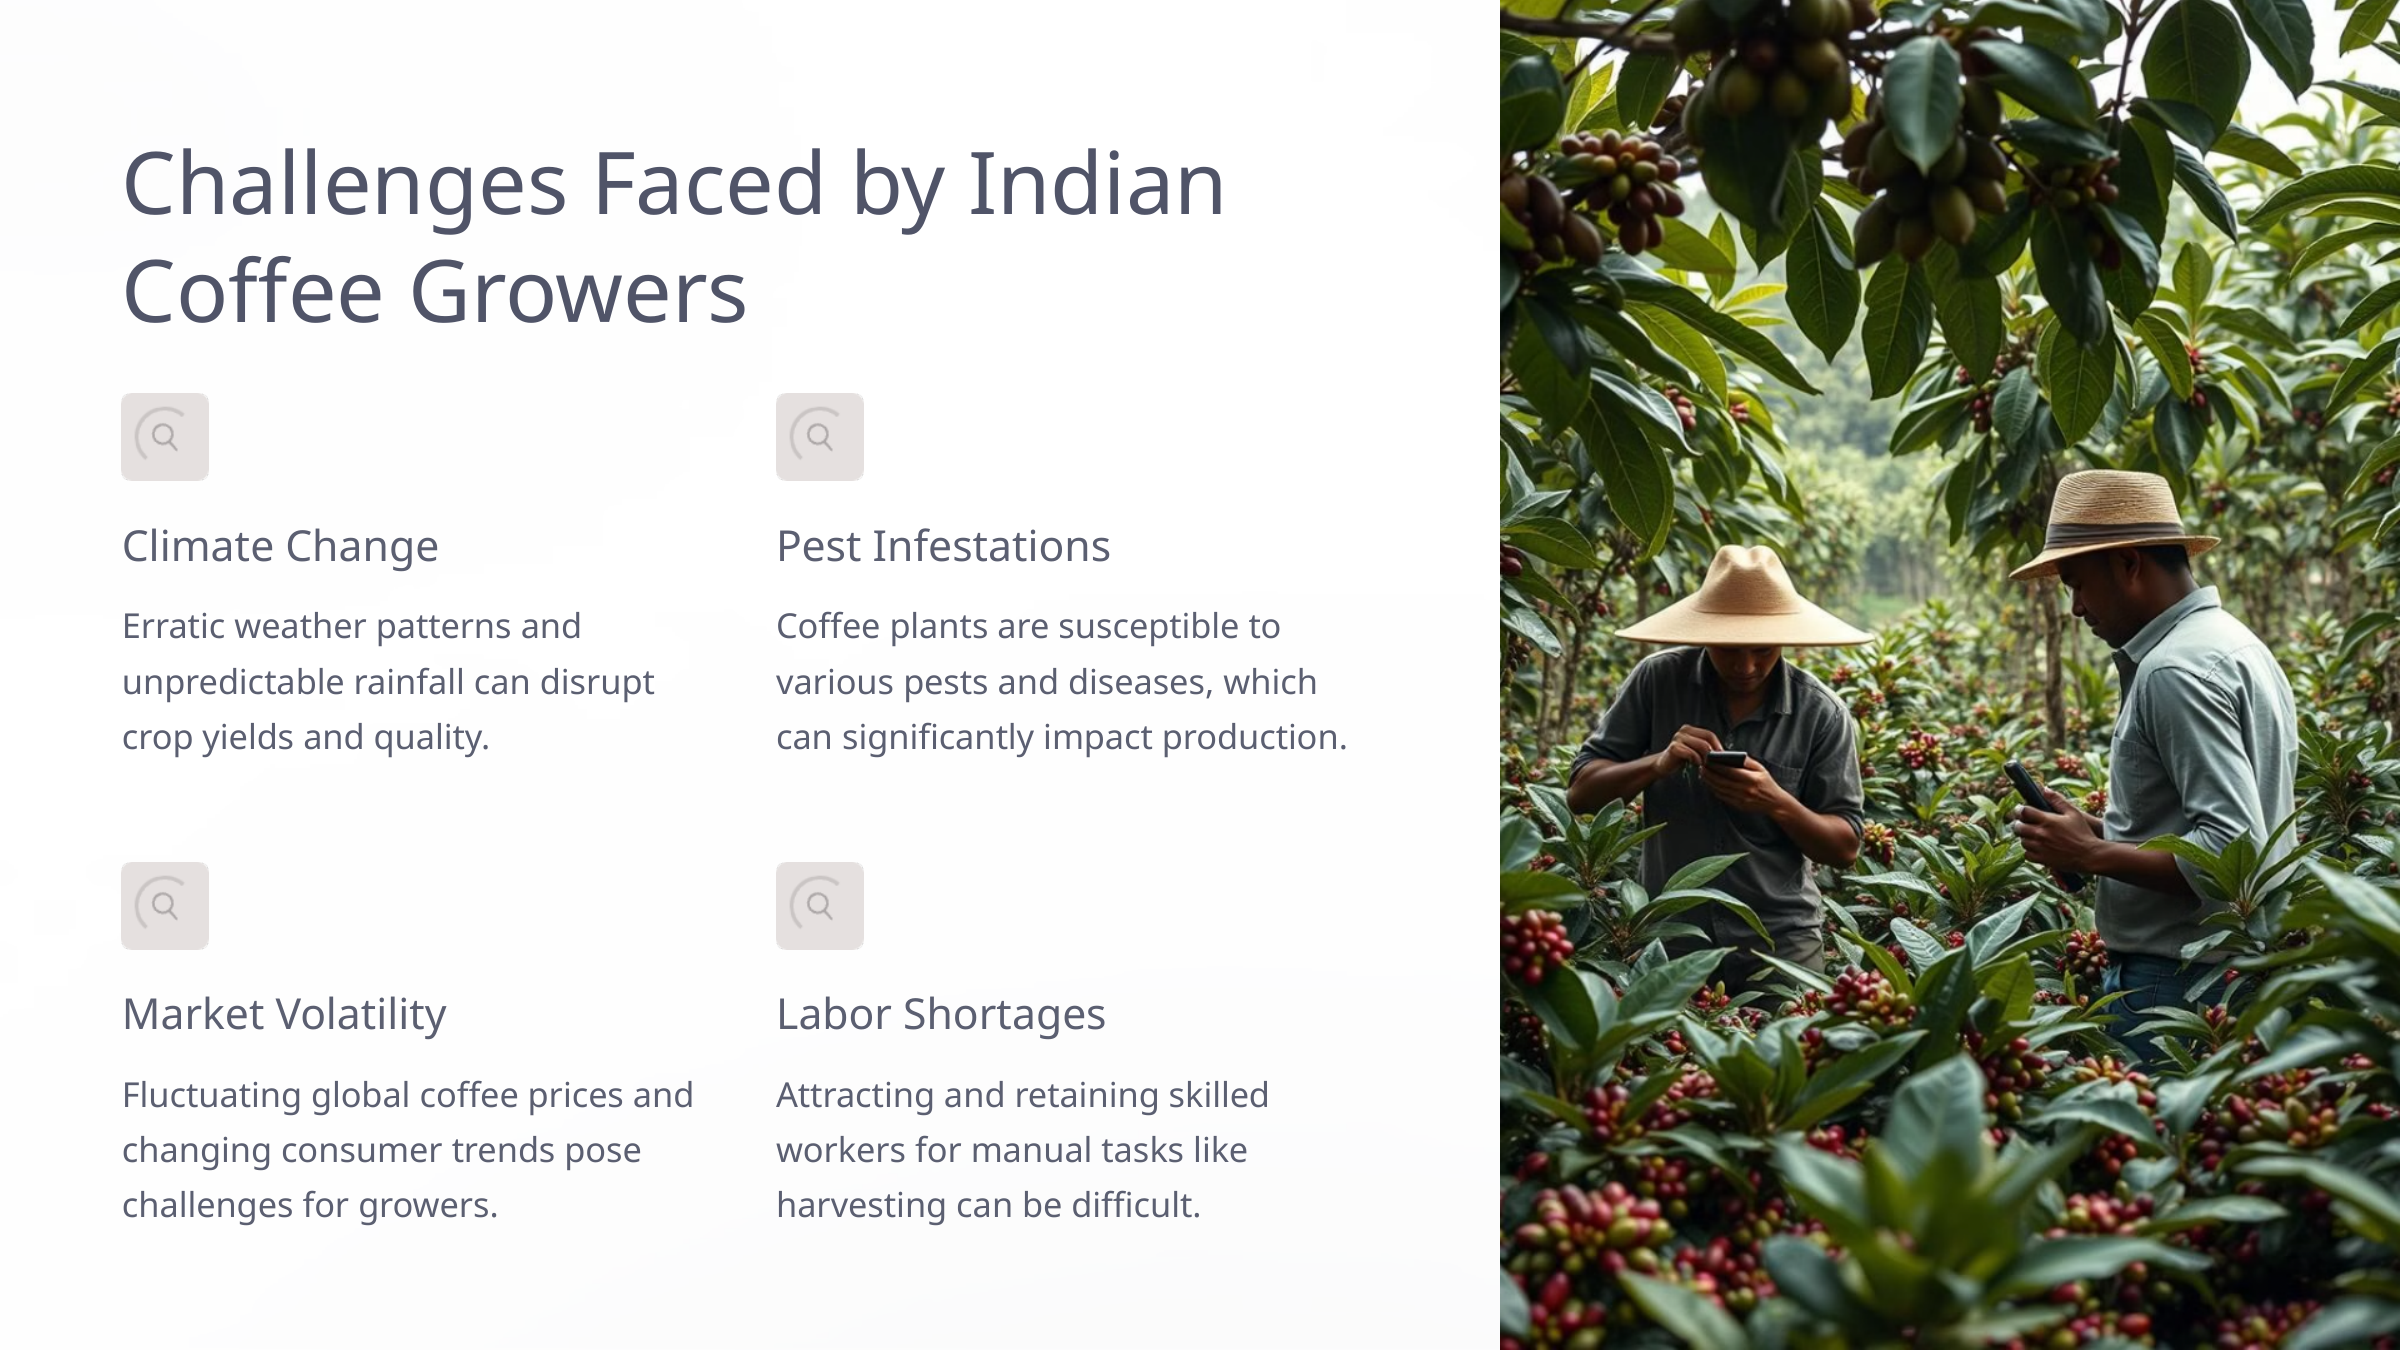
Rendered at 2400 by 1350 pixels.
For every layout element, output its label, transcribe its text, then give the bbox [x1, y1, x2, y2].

text_box Coffee plants are susceptible to various pests and diseases, which can significantly impact production. [776, 590, 1378, 758]
text_box Erratic weather patterns and unpredictable rainfall can disrupt crop yields and quality. [121, 590, 724, 758]
picture [776, 862, 864, 950]
text_box Challenges Faced by Indian Coffee Growers [121, 123, 1379, 342]
picture [1499, 0, 2400, 1350]
text_box Pest Infestations [776, 515, 1212, 570]
text_box Fluctuating global coffee prices and changing consumer trends pose challenges for growers. [121, 1059, 724, 1227]
text_box Climate Change [121, 515, 558, 570]
text_box Labor Shortages [776, 983, 1212, 1039]
picture [776, 393, 864, 481]
picture [121, 393, 209, 481]
picture [121, 862, 209, 950]
text_box Market Volatility [121, 983, 558, 1039]
text_box Attracting and retaining skilled workers for manual tasks like harvesting can be difficult. [776, 1059, 1378, 1227]
